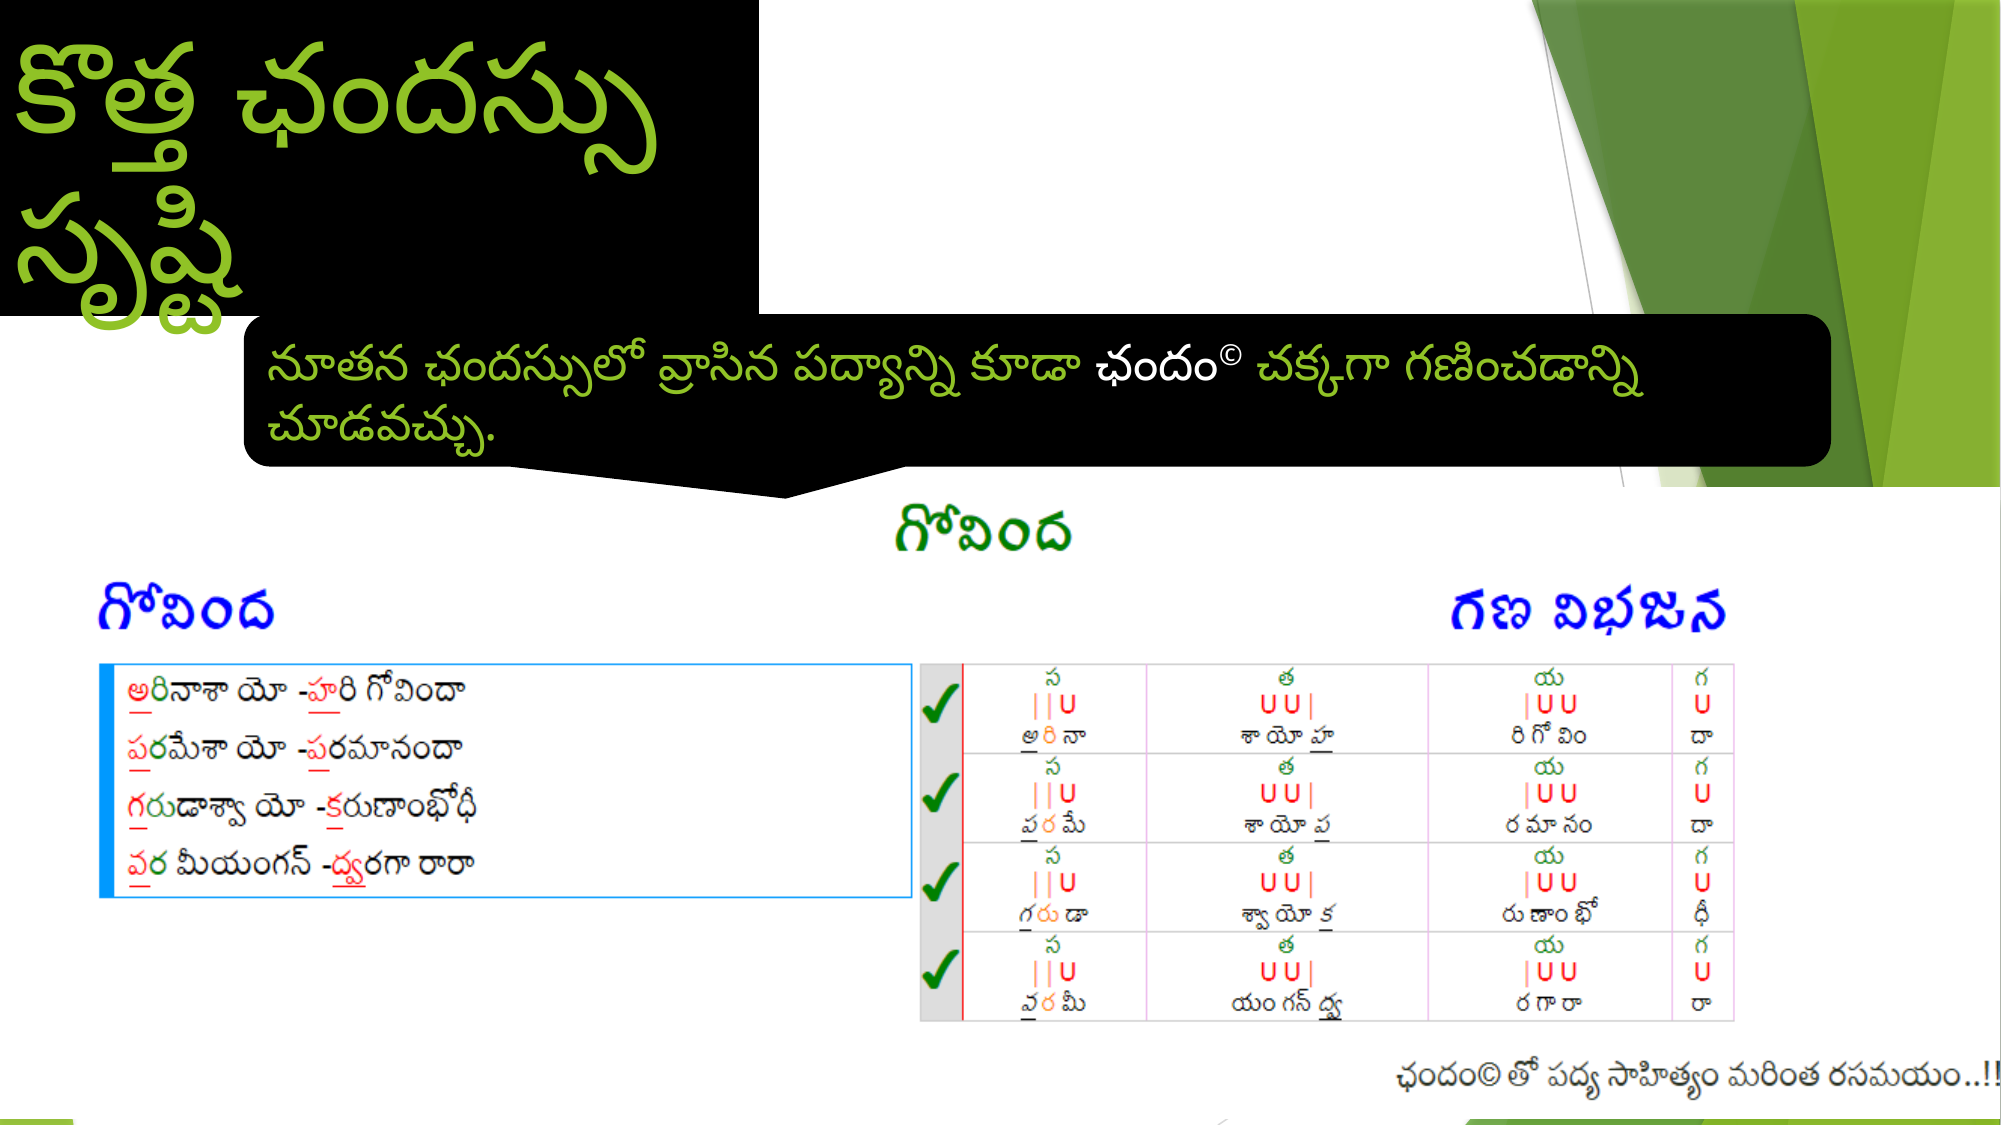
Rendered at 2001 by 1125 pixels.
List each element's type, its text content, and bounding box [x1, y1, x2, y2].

text_box కొత్త ఛందస్సు సృష్టి [0, 0, 759, 316]
text_box నూతన ఛందస్సులో వ్రాసిన పద్యాన్ని కూడా ఛందం© చక్కగా గణించడాన్ని చూడవచ్చు. [243, 314, 1832, 487]
picture [0, 487, 2000, 1120]
